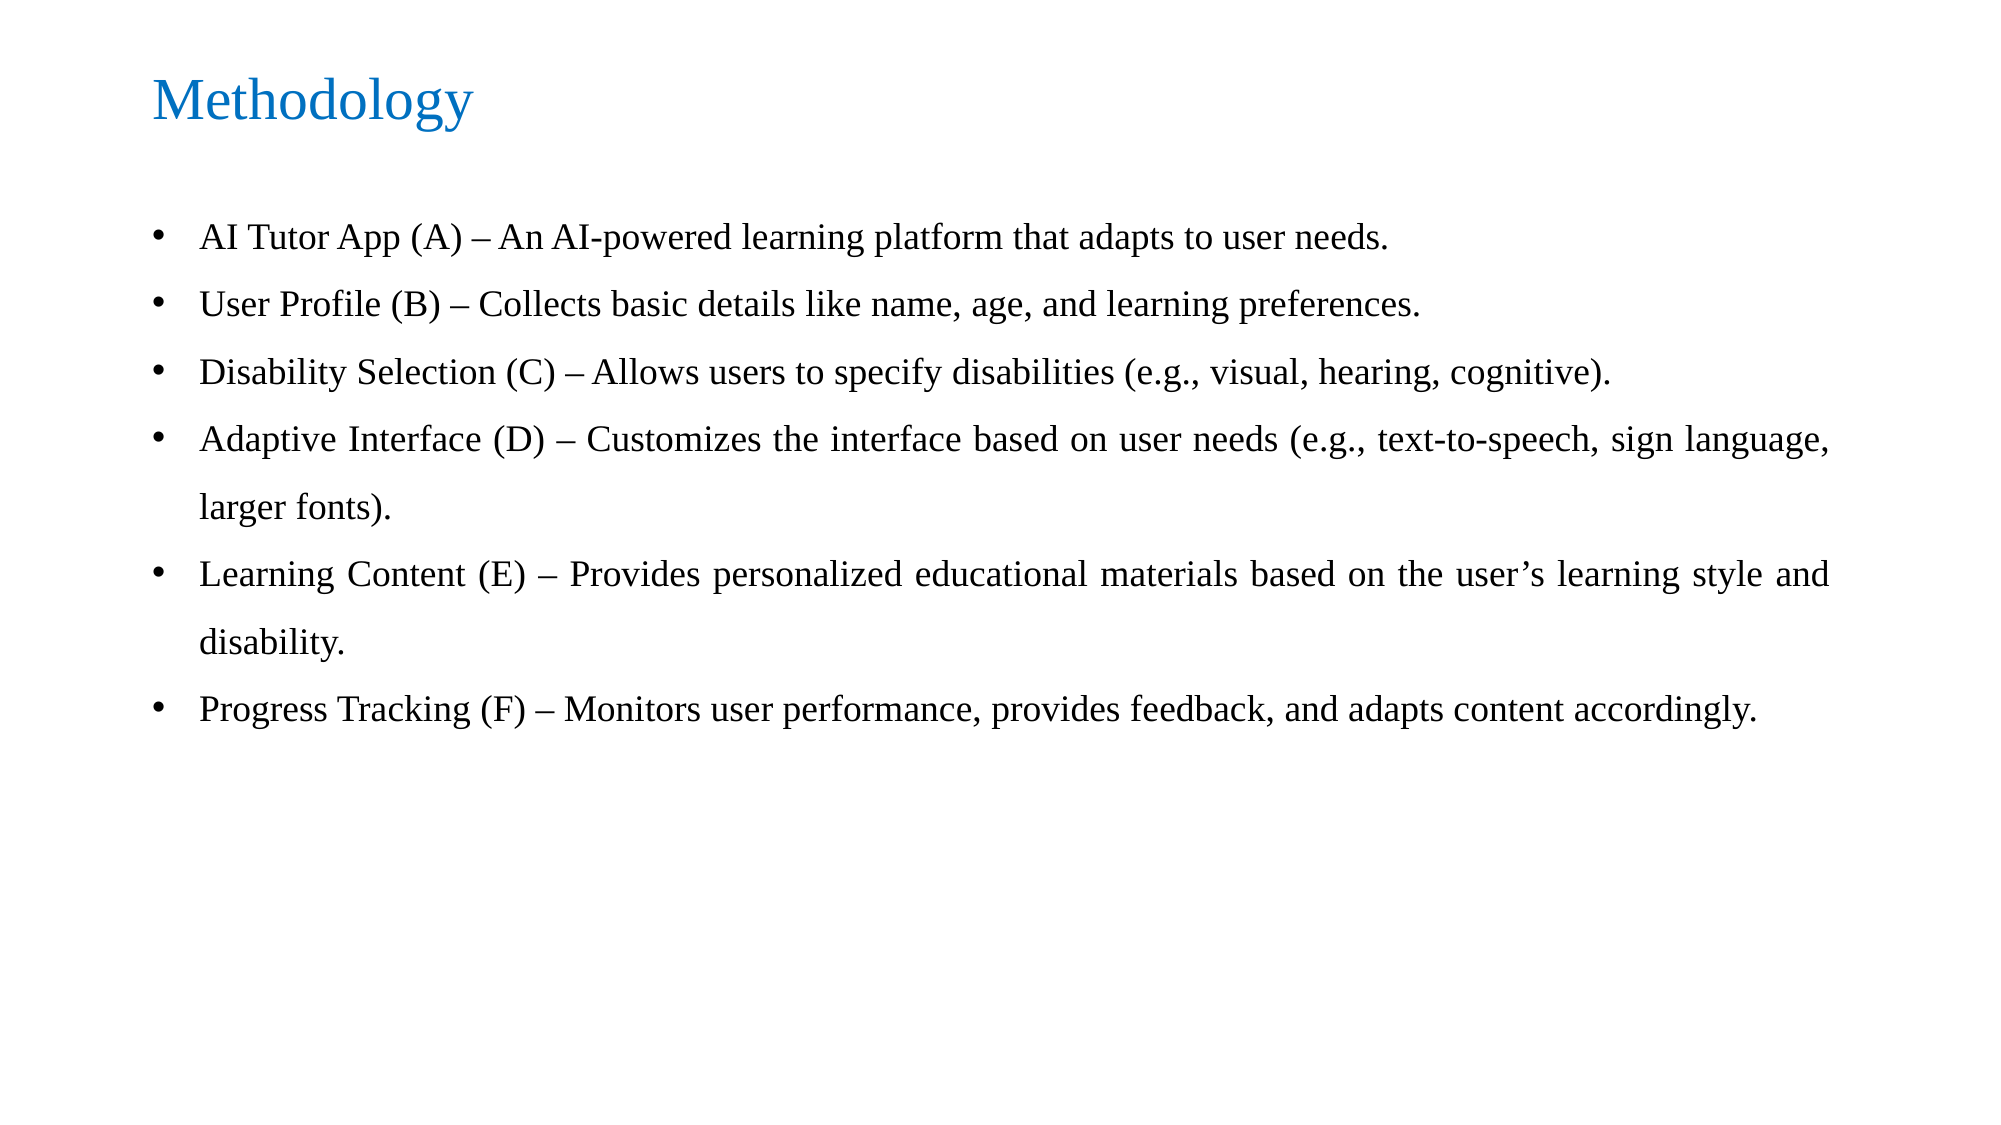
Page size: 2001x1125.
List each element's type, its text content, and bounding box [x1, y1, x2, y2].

text_box AI Tutor App (A) – An AI-powered learning platform that adapts to user needs. User Profile (B) – Collects basic details like name, age, and learning preferences. Disability Selection (C) – Allows users to specify disabilities (e.g., visual, hearing, cognitive). Adaptive Interface (D) – Customizes the interface based on user needs (e.g., text-to-speech, sign language, larger fonts). Learning Content (E) – Provides personalized educational materials based on the user’s learning style and disability. Progress Tracking (F) – Monitors user performance, provides feedback, and adapts content accordingly. [137, 181, 1847, 737]
title Methodology [137, 59, 1863, 141]
